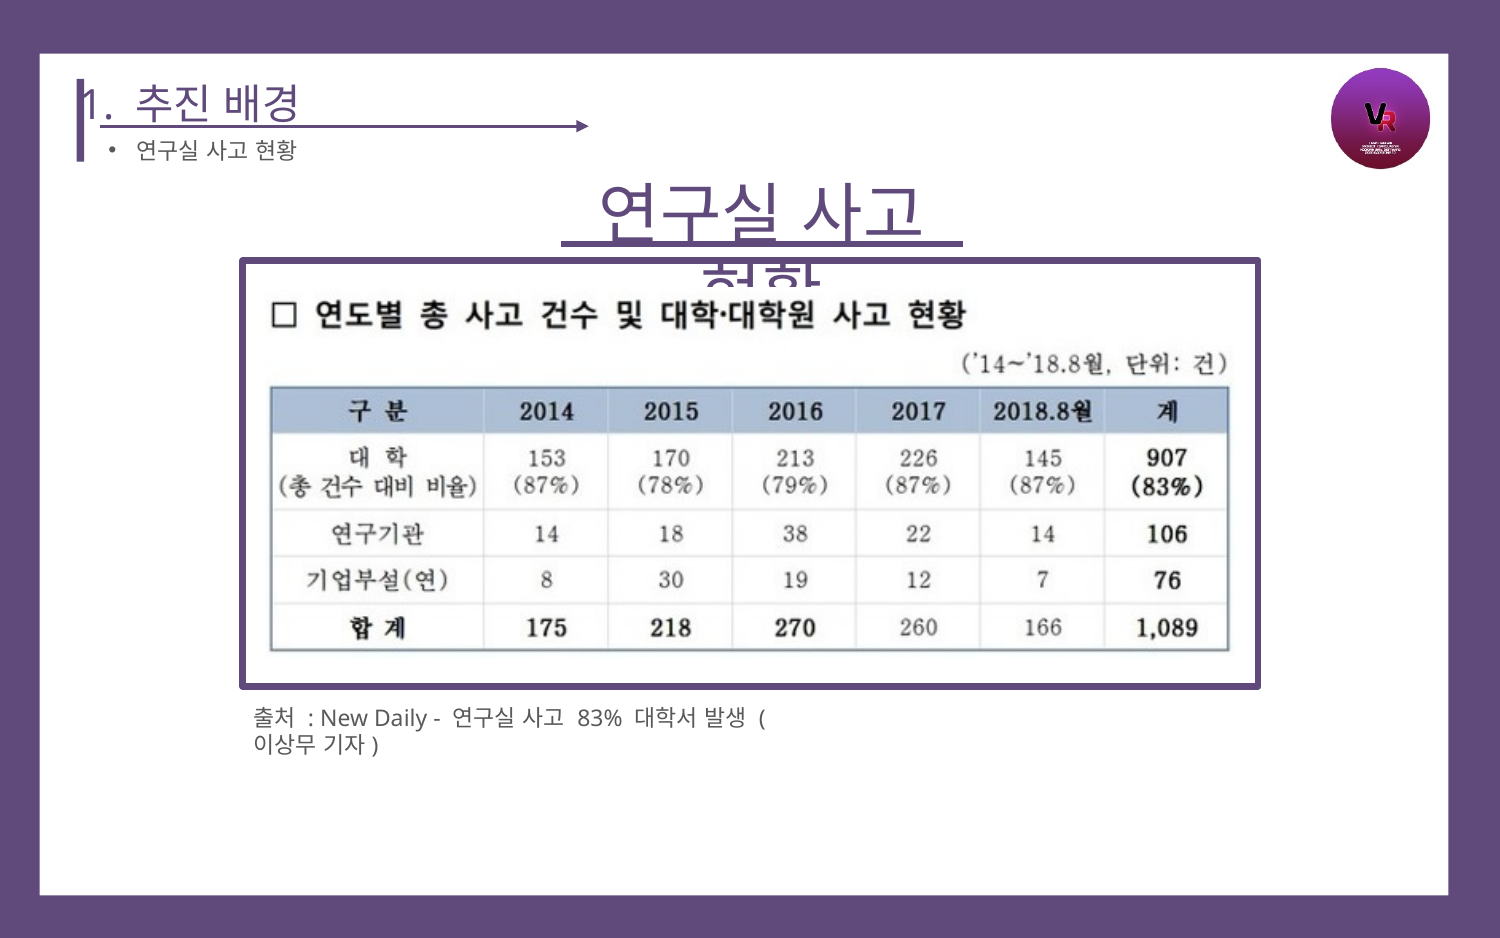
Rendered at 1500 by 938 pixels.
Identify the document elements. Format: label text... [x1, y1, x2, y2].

text_box [0, 0, 1500, 938]
text_box 연구실 사고 현황 [93, 128, 357, 172]
picture [1316, 59, 1448, 176]
text_box [240, 258, 1260, 689]
picture [265, 286, 1235, 658]
text_box 출처 : New Daily - 연구실 사고 83% 대학서 발생 (이상무 기자) [238, 696, 813, 766]
text_box 연구실 사고 현황 [540, 164, 984, 258]
text_box 1. 추진 배경 [64, 70, 316, 136]
text_box [75, 136, 86, 164]
